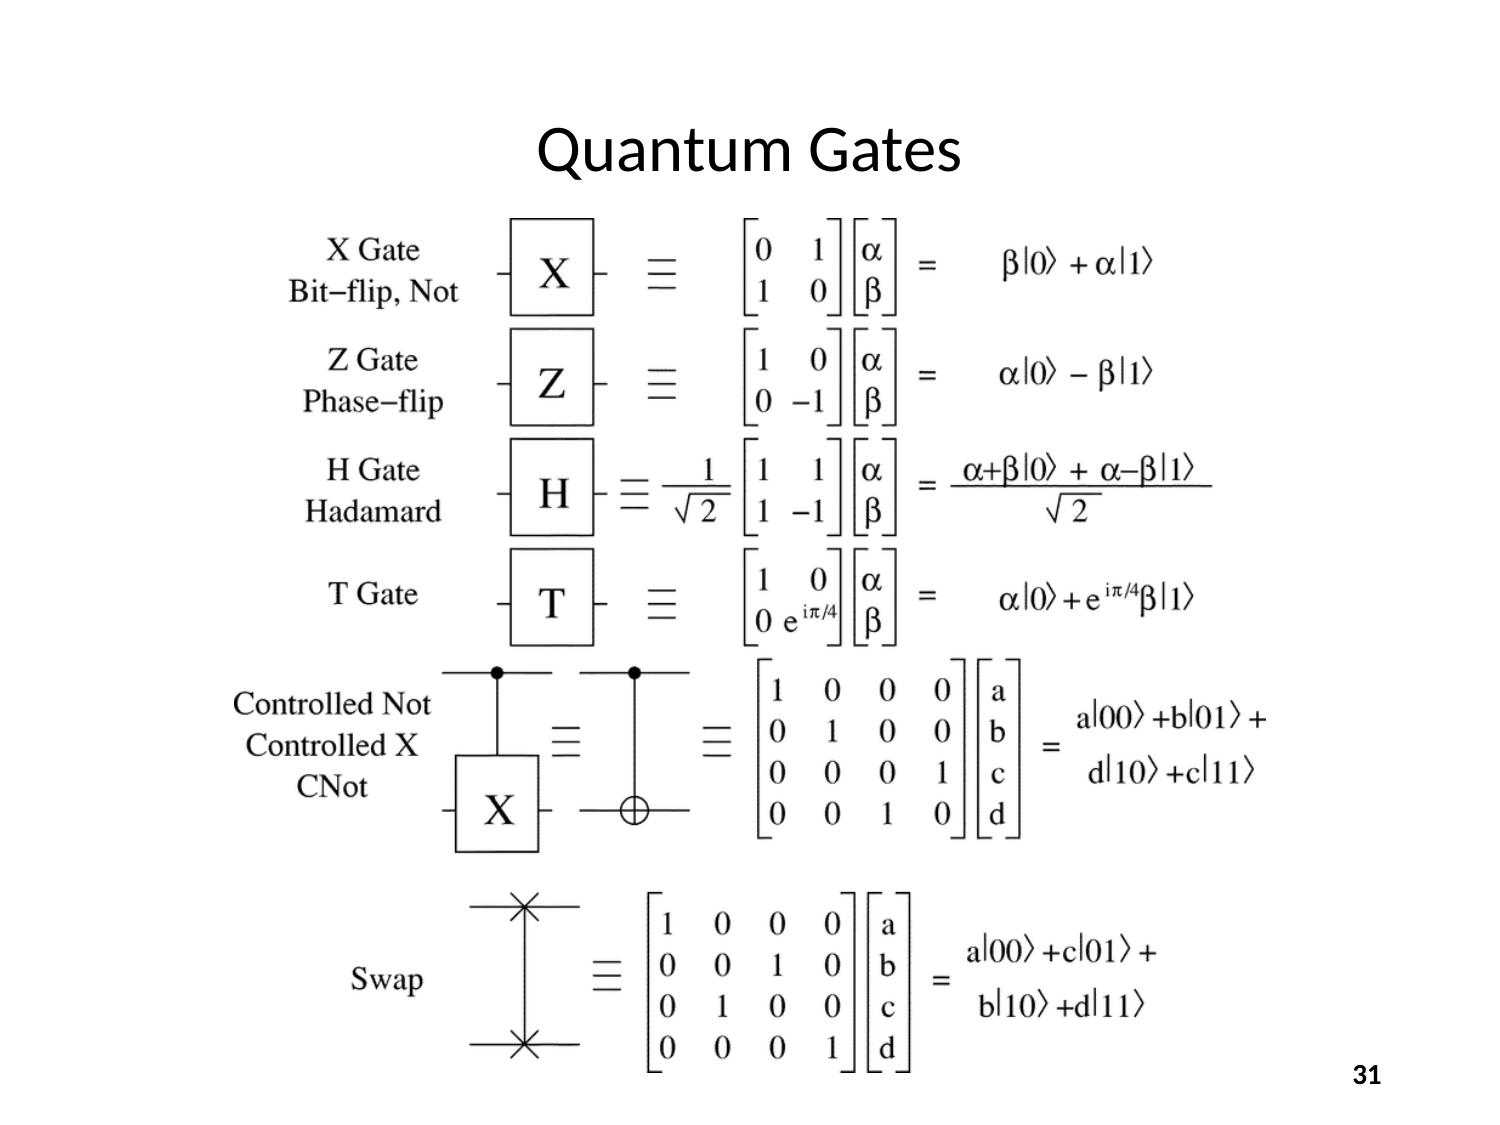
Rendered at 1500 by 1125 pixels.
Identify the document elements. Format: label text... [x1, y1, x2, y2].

title Quantum Gates [103, 59, 1397, 241]
slide_number 31 [1059, 1042, 1397, 1103]
picture [234, 218, 1266, 1073]
